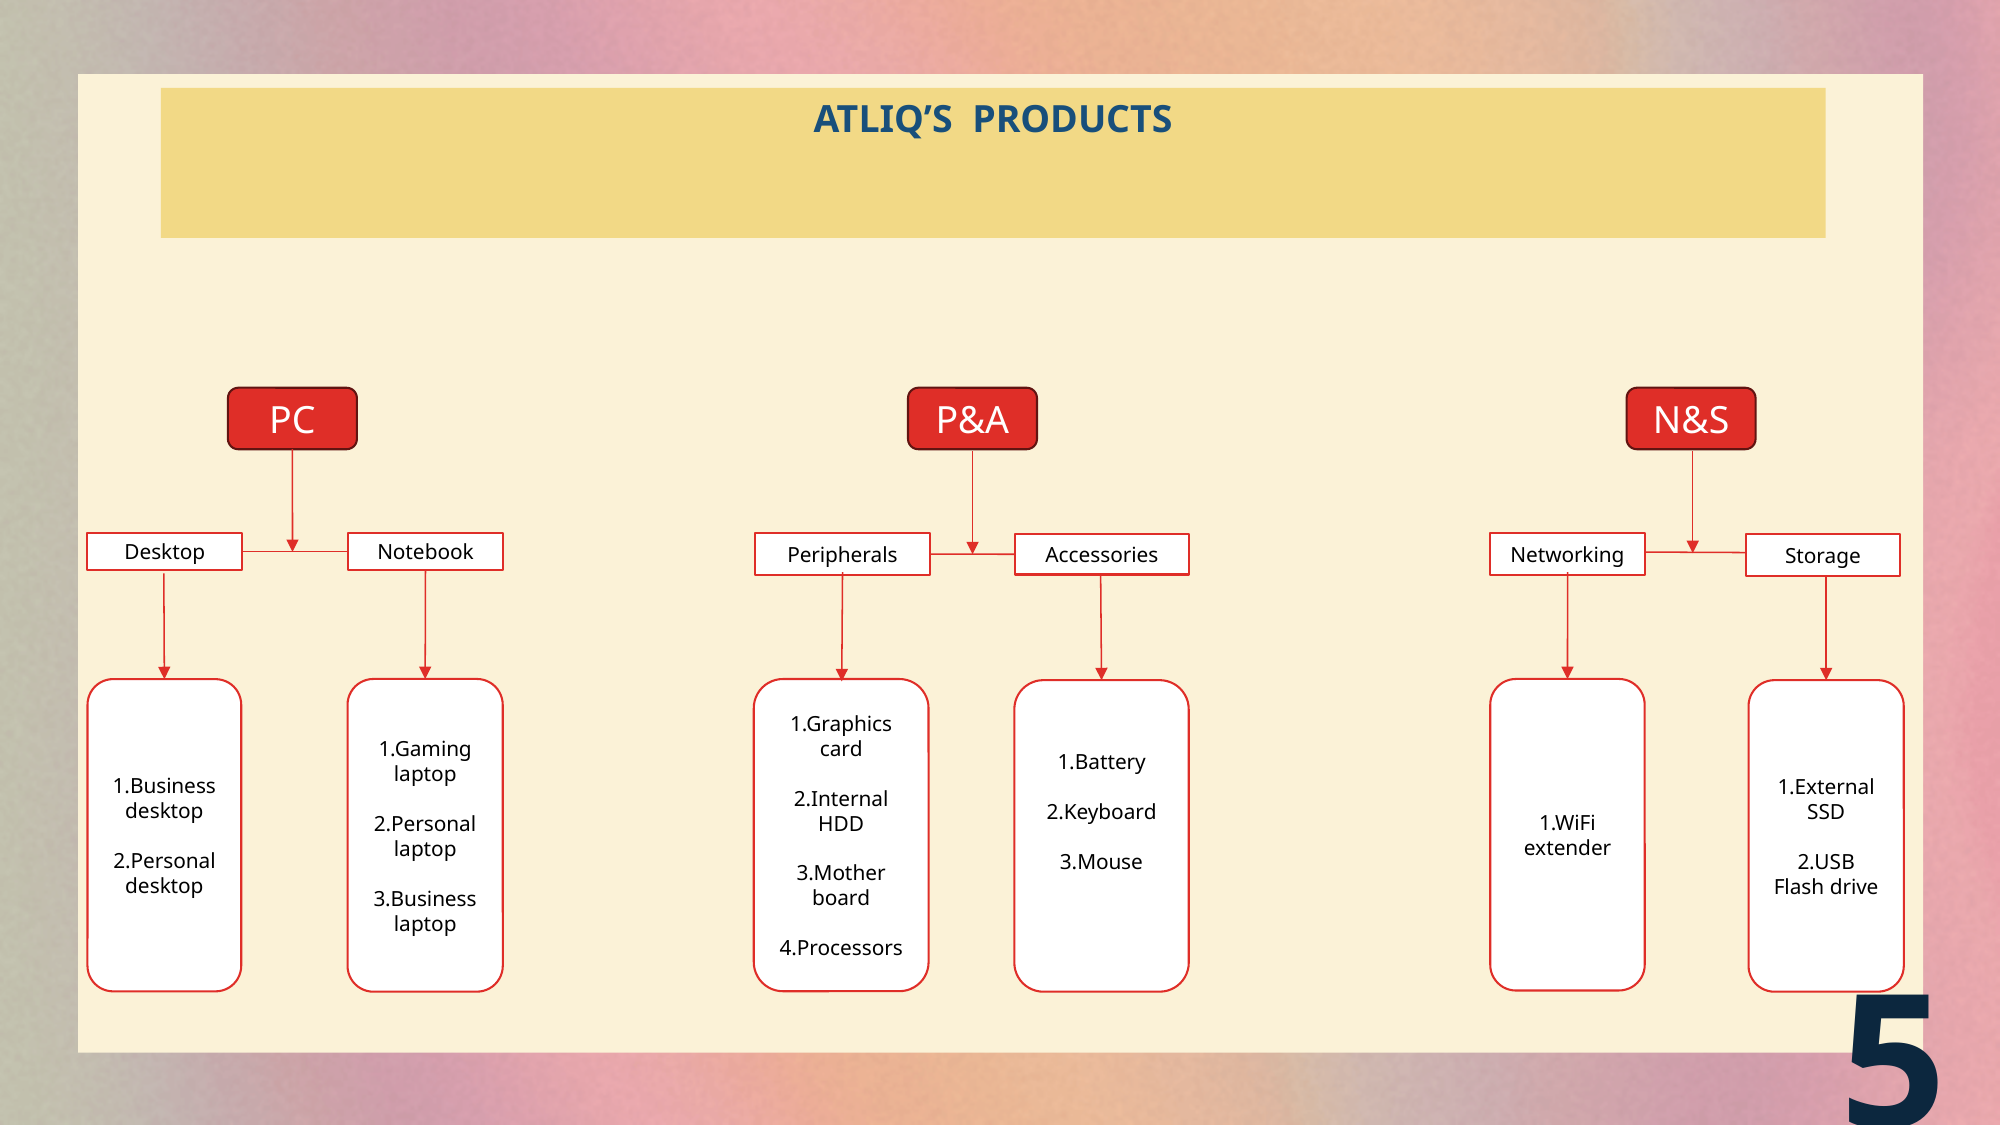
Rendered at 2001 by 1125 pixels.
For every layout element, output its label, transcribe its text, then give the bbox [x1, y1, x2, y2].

text_box Accessories [1014, 533, 1190, 576]
slide_number 5 [1659, 943, 1947, 1125]
text_box 1.WiFi extender [1489, 677, 1646, 992]
text_box Storage [1745, 533, 1901, 577]
text_box N&S [1625, 386, 1757, 451]
text_box Networking [1489, 532, 1646, 576]
text_box 1.External SSD 2.USB Flash drive [1747, 679, 1905, 993]
picture [0, 0, 2000, 1125]
title Atliq’s Products [160, 87, 1826, 238]
text_box 1.Business desktop 2.Personal desktop [86, 678, 243, 993]
text_box Desktop [86, 532, 160, 571]
text_box 1.Graphics card 2.Internal HDD 3.Mother board 4.Processors [752, 949, 930, 993]
text_box 1.Battery 2.Keyboard 3.Mouse [1013, 679, 1190, 993]
text_box P&A [964, 386, 1039, 451]
text_box 1.Gaming laptop 2.Personal laptop 3.Business laptop [346, 949, 504, 993]
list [160, 377, 964, 949]
